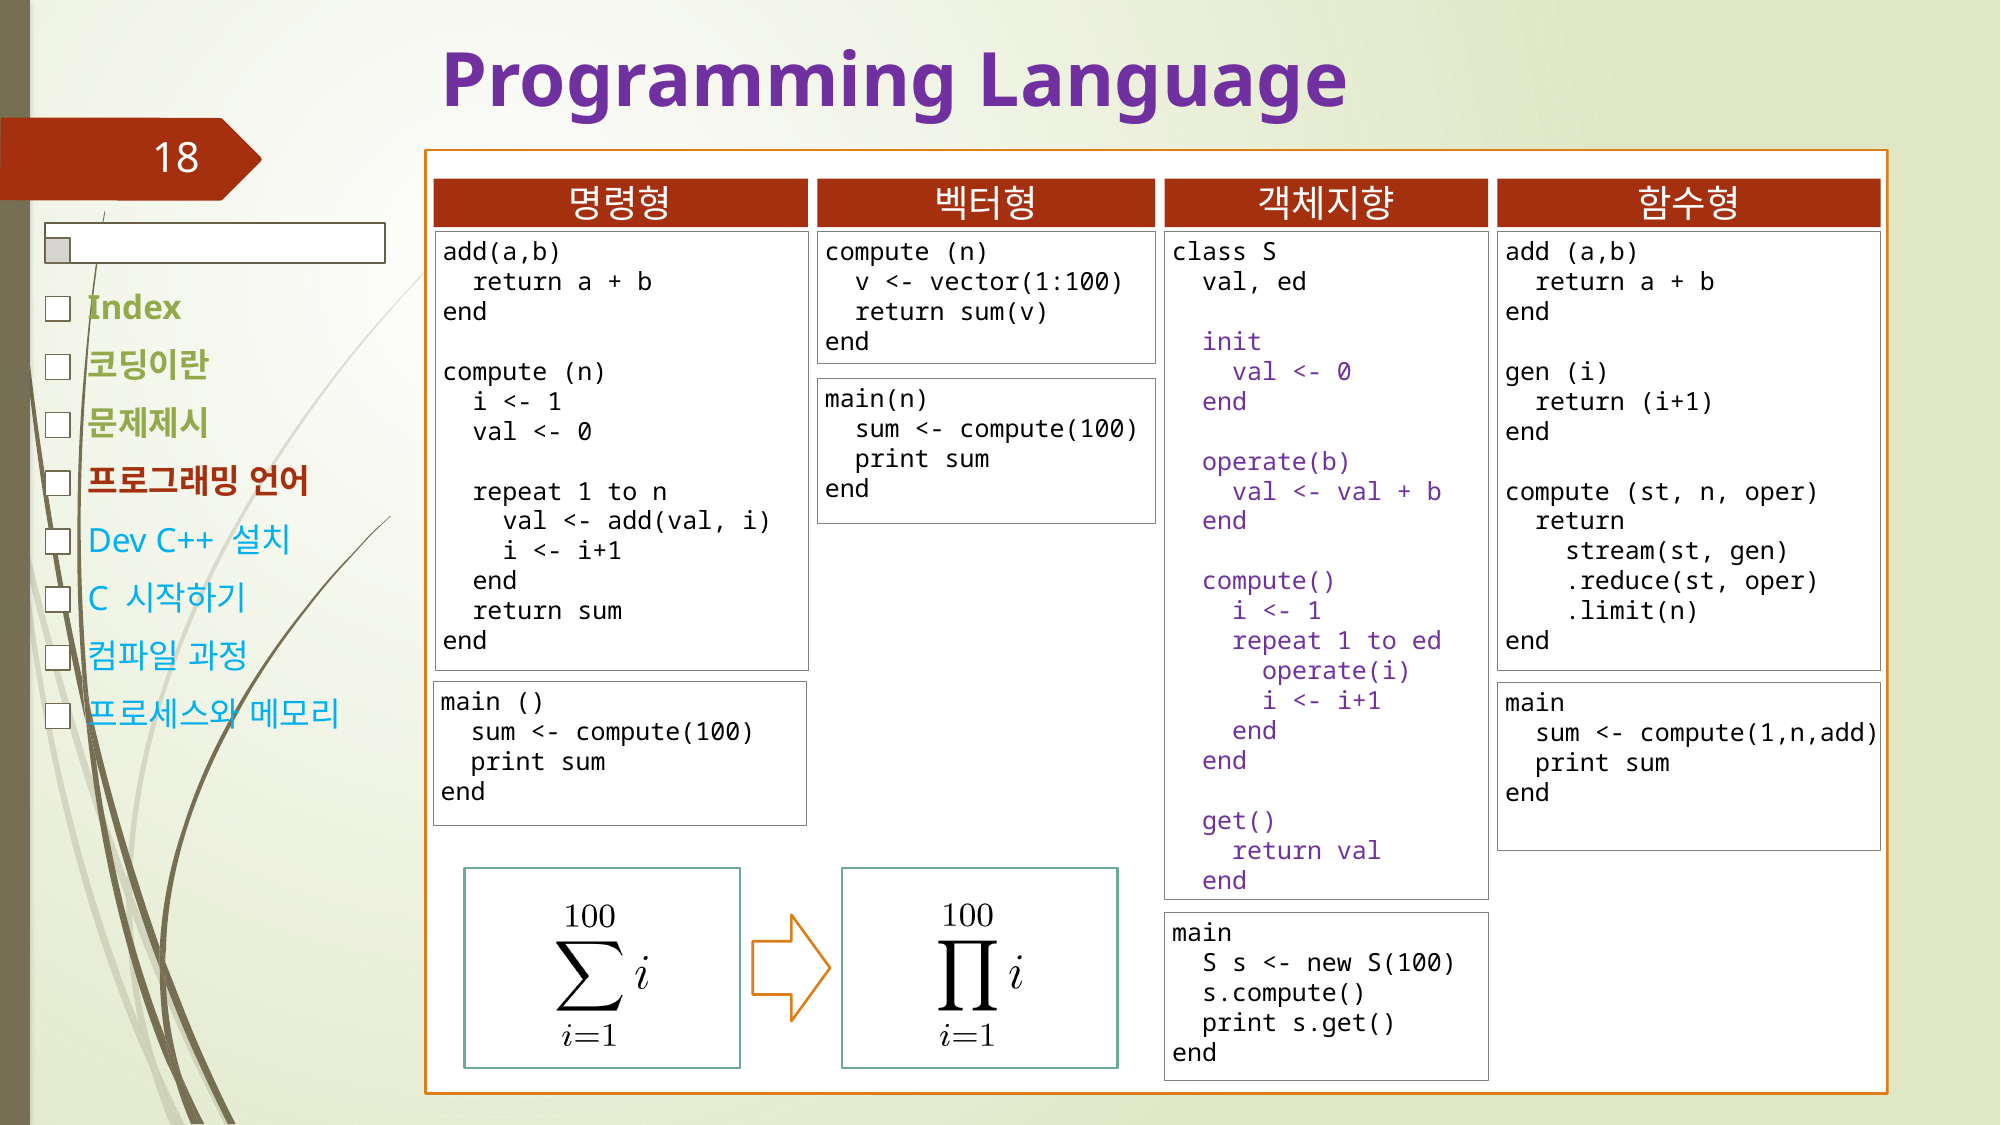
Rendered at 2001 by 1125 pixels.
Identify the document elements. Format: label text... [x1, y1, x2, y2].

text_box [936, 899, 1024, 1051]
text_box [751, 913, 832, 1023]
text_box add (a,b) return a + b end gen (i) return (i+1) end compute (st, n, oper) return stream(st, gen) .reduce(st, oper) .limit(n) end [1496, 230, 1882, 671]
text_box main () sum <- compute(100) print sum end [432, 680, 807, 827]
text_box 벡터형 [817, 178, 1156, 228]
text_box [554, 899, 651, 1051]
text_box 명령형 [433, 178, 808, 228]
slide_number 18 [87, 129, 216, 150]
text_box main(n) sum <- compute(100) print sum end [816, 377, 1156, 524]
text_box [44, 150, 386, 746]
text_box 객체지향 [1164, 178, 1489, 228]
text_box class S val, ed init val <- 0 end operate(b) val <- val + b end compute() i <- 1 repeat 1 to ed operate(i) i <- i+1 end end get() return val end [1163, 230, 1490, 901]
text_box add(a,b) return a + b end compute (n) i <- 1 val <- 0 repeat 1 to n val <- add(val, i) i <- i+1 end return sum end [434, 230, 809, 671]
text_box 함수형 [1497, 178, 1881, 228]
title Programming Language [425, 24, 1888, 130]
text_box [841, 867, 1119, 1069]
text_box main S s <- new S(100) s.compute() print s.get() end [1163, 911, 1490, 1082]
text_box [463, 867, 741, 1069]
text_box main sum <- compute(1,n,add) print sum end [1496, 681, 1882, 851]
text_box compute (n) v <- vector(1:100) return sum(v) end [816, 230, 1156, 364]
